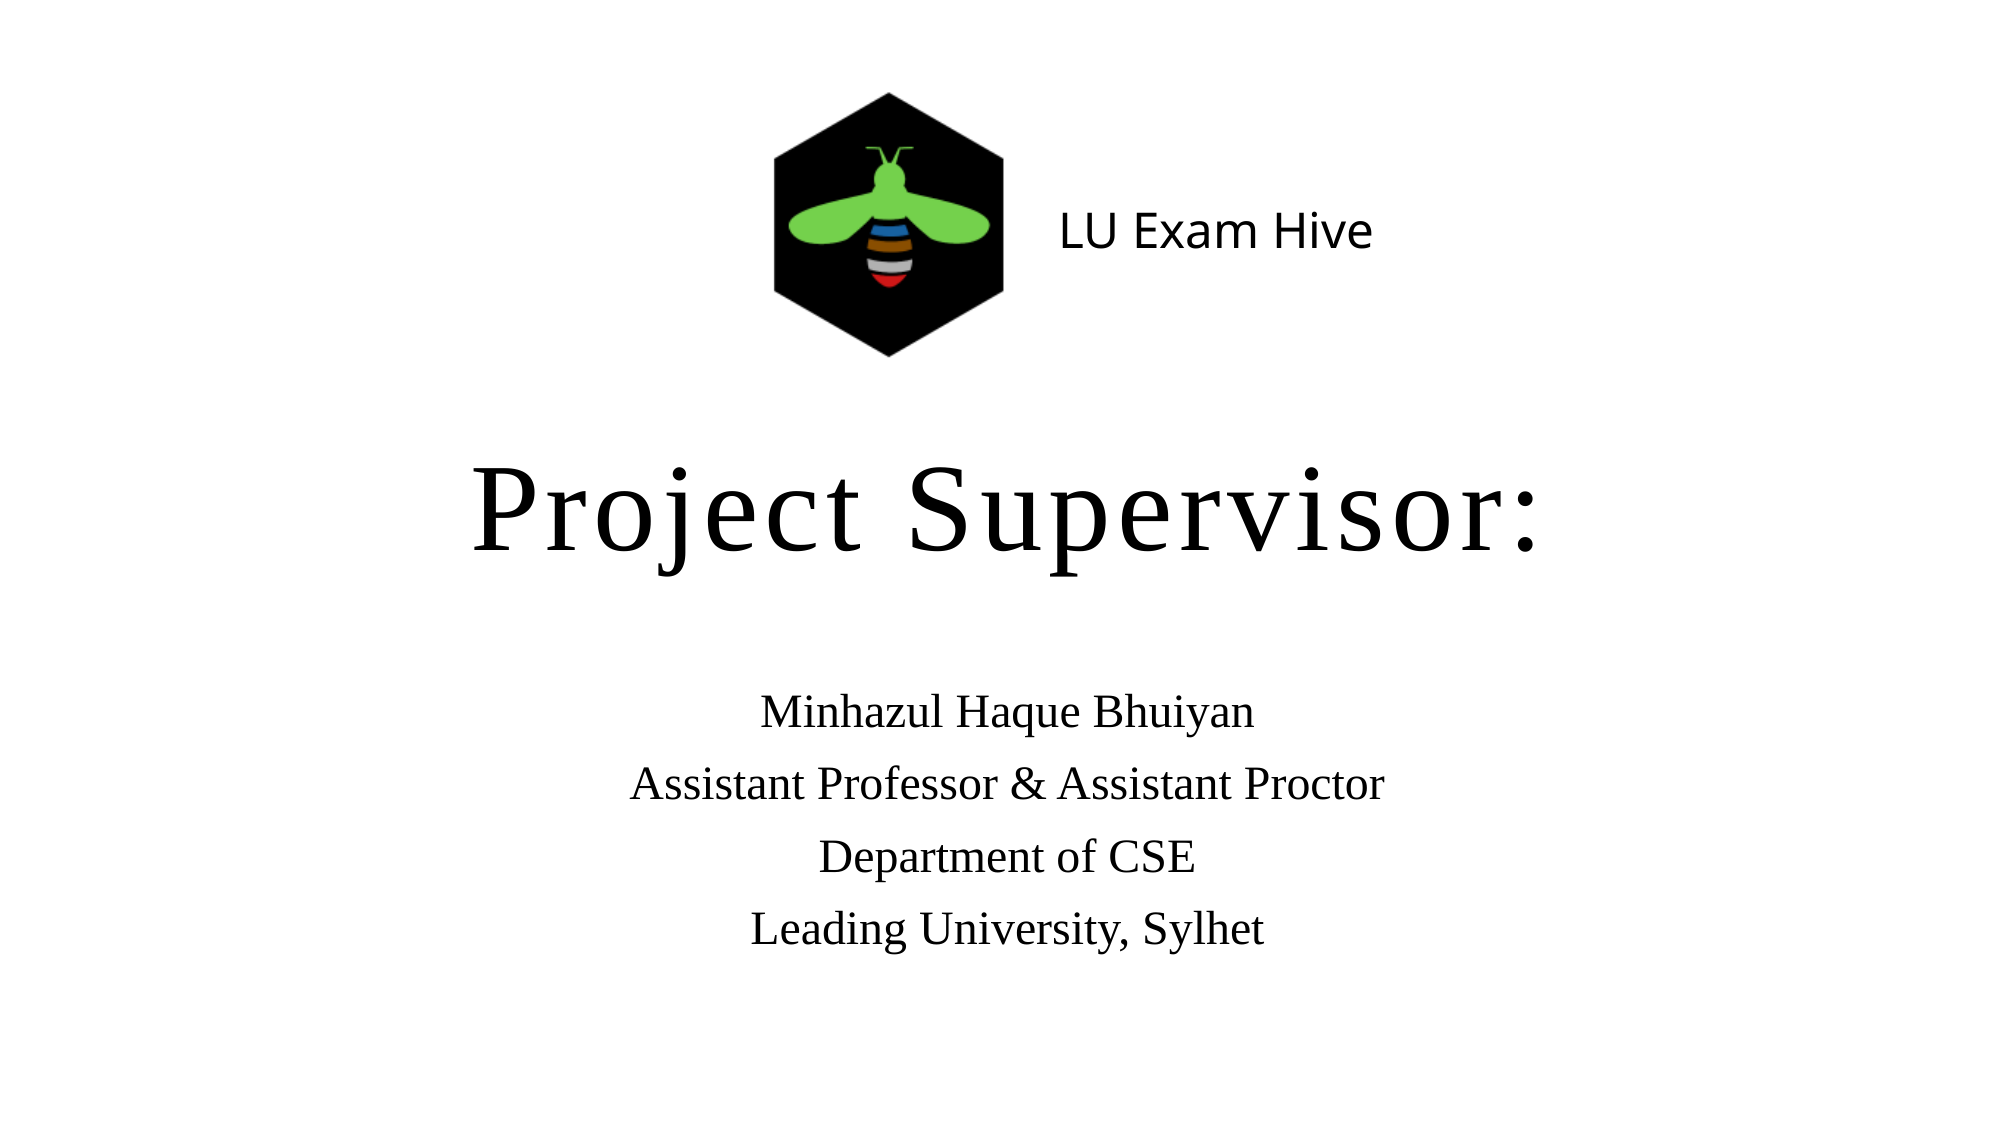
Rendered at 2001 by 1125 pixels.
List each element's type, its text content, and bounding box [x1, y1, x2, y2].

picture [742, 78, 1036, 372]
text_box LU Exam Hive [1035, 198, 1399, 274]
text_box Minhazul Haque Bhuiyan Assistant Professor & Assistant Proctor Department of CSE Leading University, Sylhet [436, 678, 1580, 986]
text_box Project Supervisor: [455, 417, 1561, 583]
